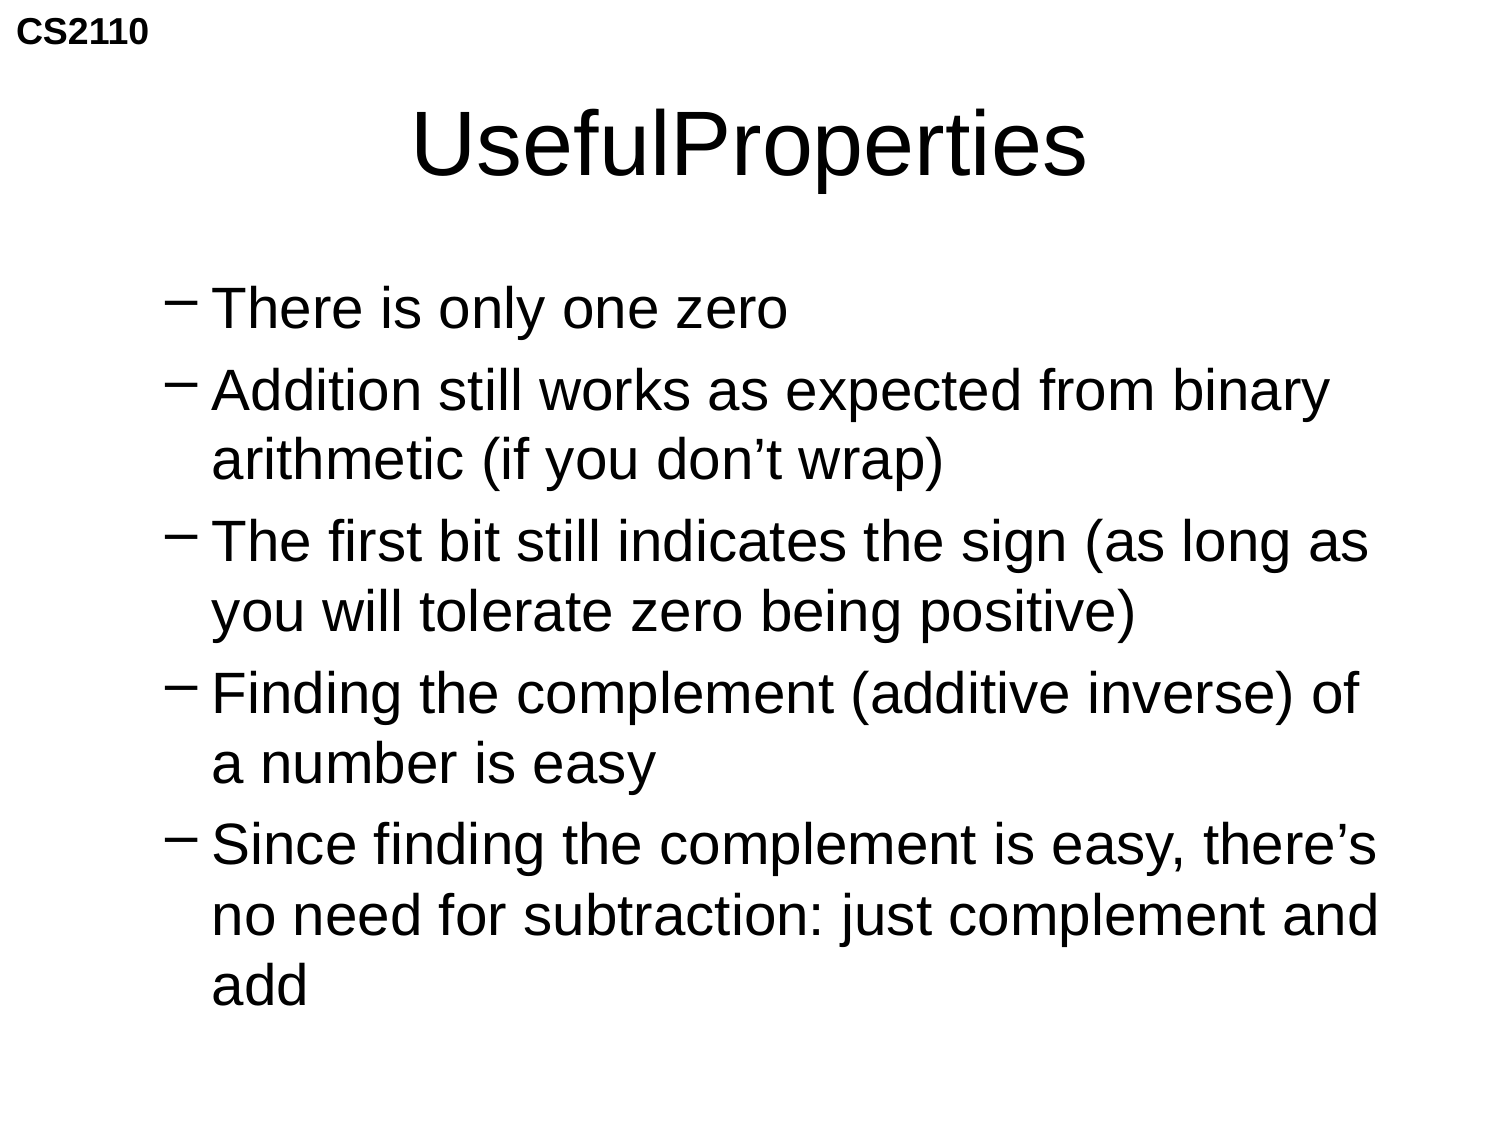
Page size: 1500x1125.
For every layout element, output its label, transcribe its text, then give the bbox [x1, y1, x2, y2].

title UsefulProperties [75, 45, 1425, 233]
list There is only one zero Addition still works as expected from binary arithmetic (if you don’t wrap) The first bit still indicates the sign (as long as you will tolerate zero being positive) Finding the complement (additive inverse) of a number is easy Since finding the complement is easy, there’s no need for subtraction: just complement and add [75, 262, 1425, 1100]
